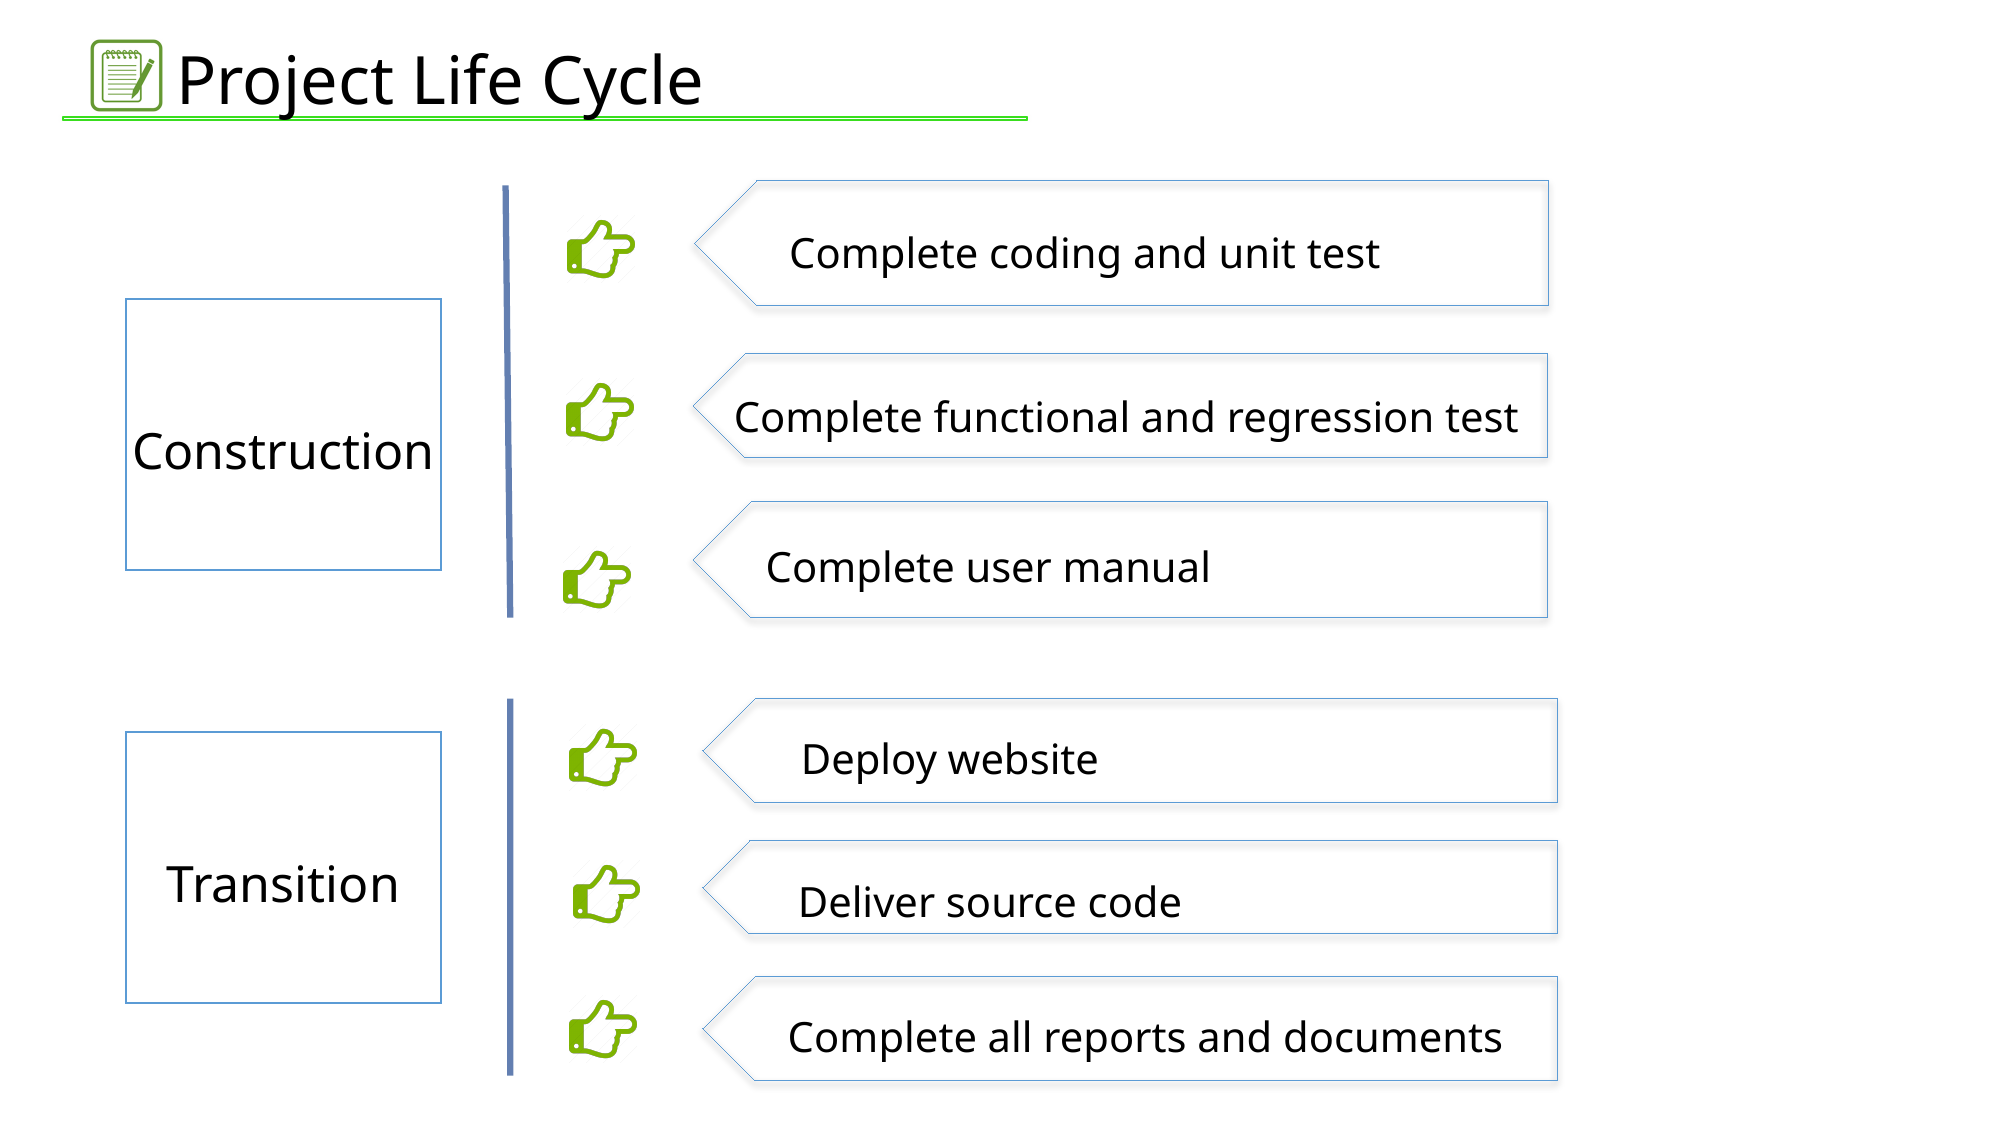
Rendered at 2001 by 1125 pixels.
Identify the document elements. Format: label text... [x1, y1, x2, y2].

picture [563, 546, 631, 613]
text_box Construction [125, 298, 442, 571]
text_box [702, 698, 1558, 803]
text_box Transition [125, 731, 442, 1004]
picture [573, 860, 641, 928]
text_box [505, 185, 511, 618]
picture [42, 30, 1053, 159]
text_box [694, 180, 1549, 306]
text_box [693, 379, 719, 432]
picture [567, 215, 635, 283]
text_box [730, 353, 1548, 458]
text_box Complete user manual [750, 518, 1548, 598]
text_box [693, 501, 1548, 618]
picture [569, 995, 637, 1063]
text_box Complete coding and unit test [774, 204, 1538, 284]
picture [569, 724, 637, 792]
picture [566, 378, 634, 446]
text_box Complete functional and regression test [719, 368, 1534, 449]
text_box [702, 976, 1558, 1081]
text_box [702, 840, 1558, 934]
